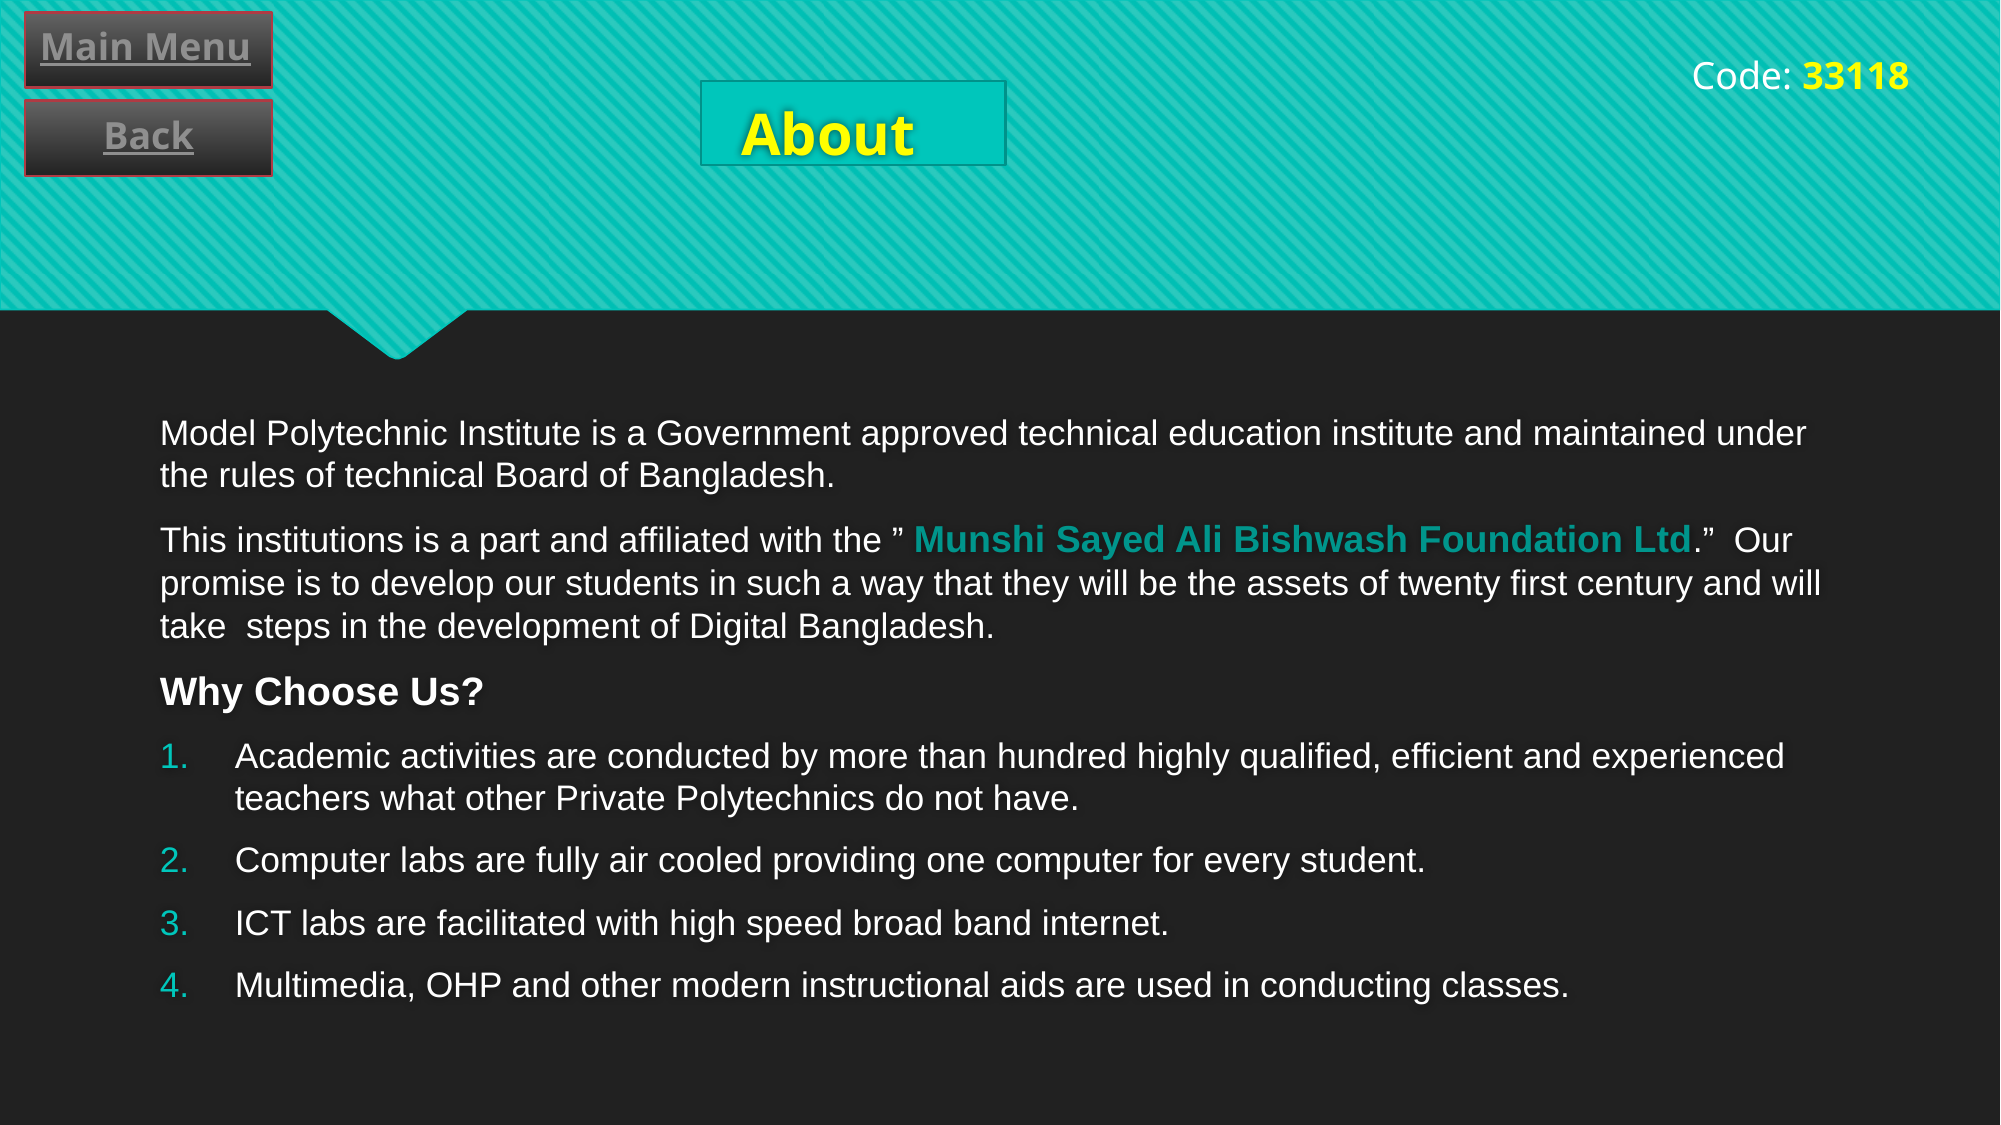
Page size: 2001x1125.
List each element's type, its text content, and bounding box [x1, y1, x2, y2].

text_box Back [25, 104, 272, 171]
text_box [1033, 284, 1872, 962]
title About [726, 90, 1286, 175]
text_box [700, 80, 1007, 166]
text_box [24, 11, 273, 89]
list Model Polytechnic Institute is a Government approved technical education institute and maintained under the rules of technical Board of Bangladesh. This institutions is a part and affiliated with the ” Munshi Sayed Ali Bishwash Foundation Ltd.” Our promise is to develop our students in such a way that they will be the assets of twenty first century and will take steps in the development of Digital Bangladesh. Why Choose Us? Academic activities are conducted by more than hundred highly qualified, efficient and experienced teachers what other Private Polytechnics do not have. Computer labs are fully air cooled providing one computer for every student. ICT labs are facilitated with high speed broad band internet. Multimedia, OHP and other modern instructional aids are used in conducting classes. [144, 373, 1867, 1041]
text_box Main Menu [25, 15, 273, 82]
text_box [24, 99, 273, 177]
text_box Code: 33118 [1676, 44, 1941, 105]
